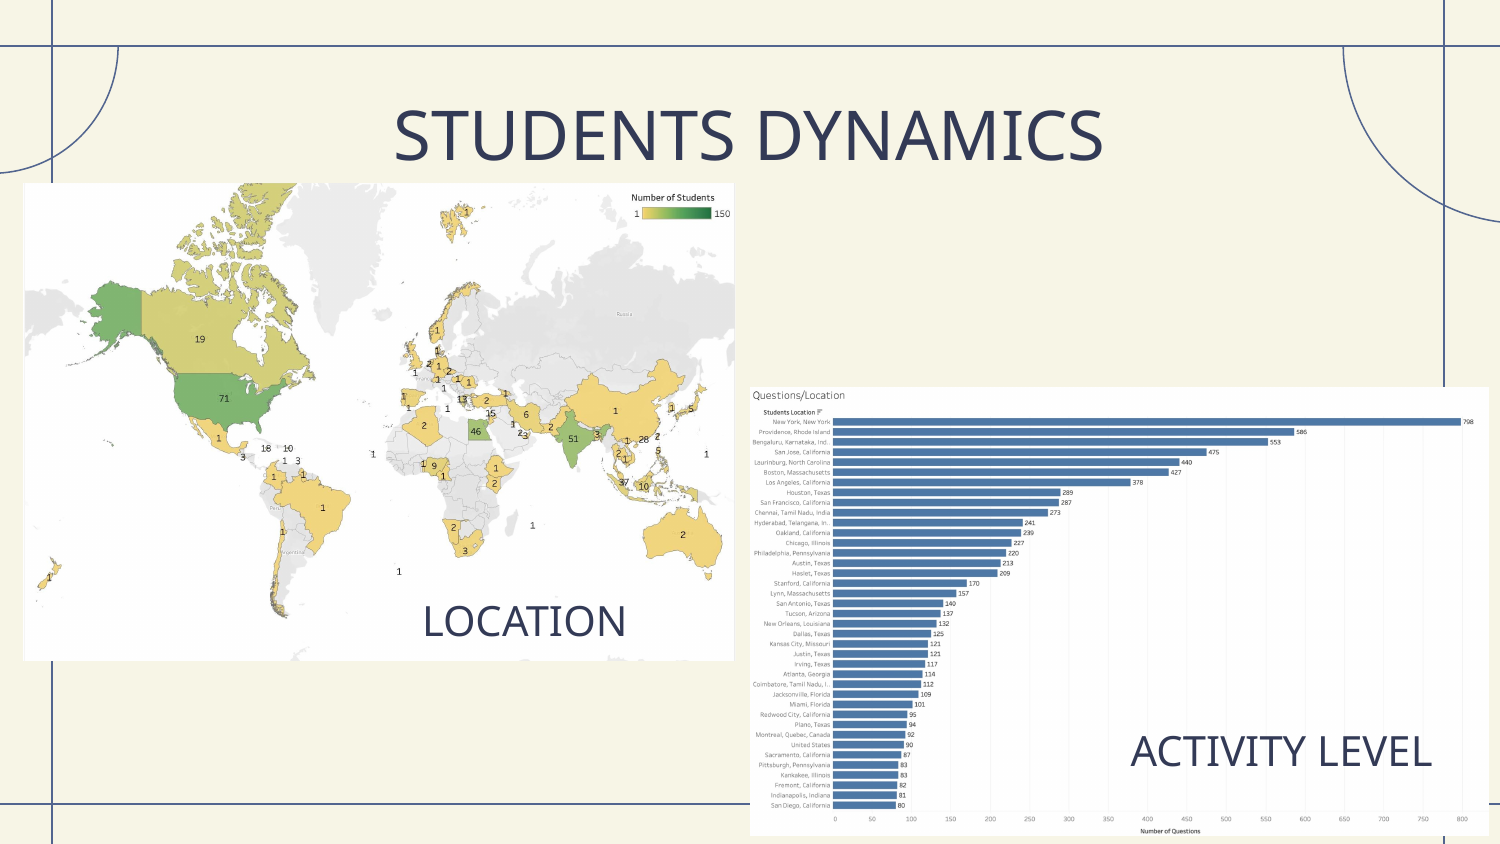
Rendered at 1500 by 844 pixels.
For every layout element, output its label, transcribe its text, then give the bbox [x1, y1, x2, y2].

picture [22, 183, 736, 662]
picture [749, 387, 1489, 837]
title STUDENTS DYNAMICS [145, 88, 1355, 178]
